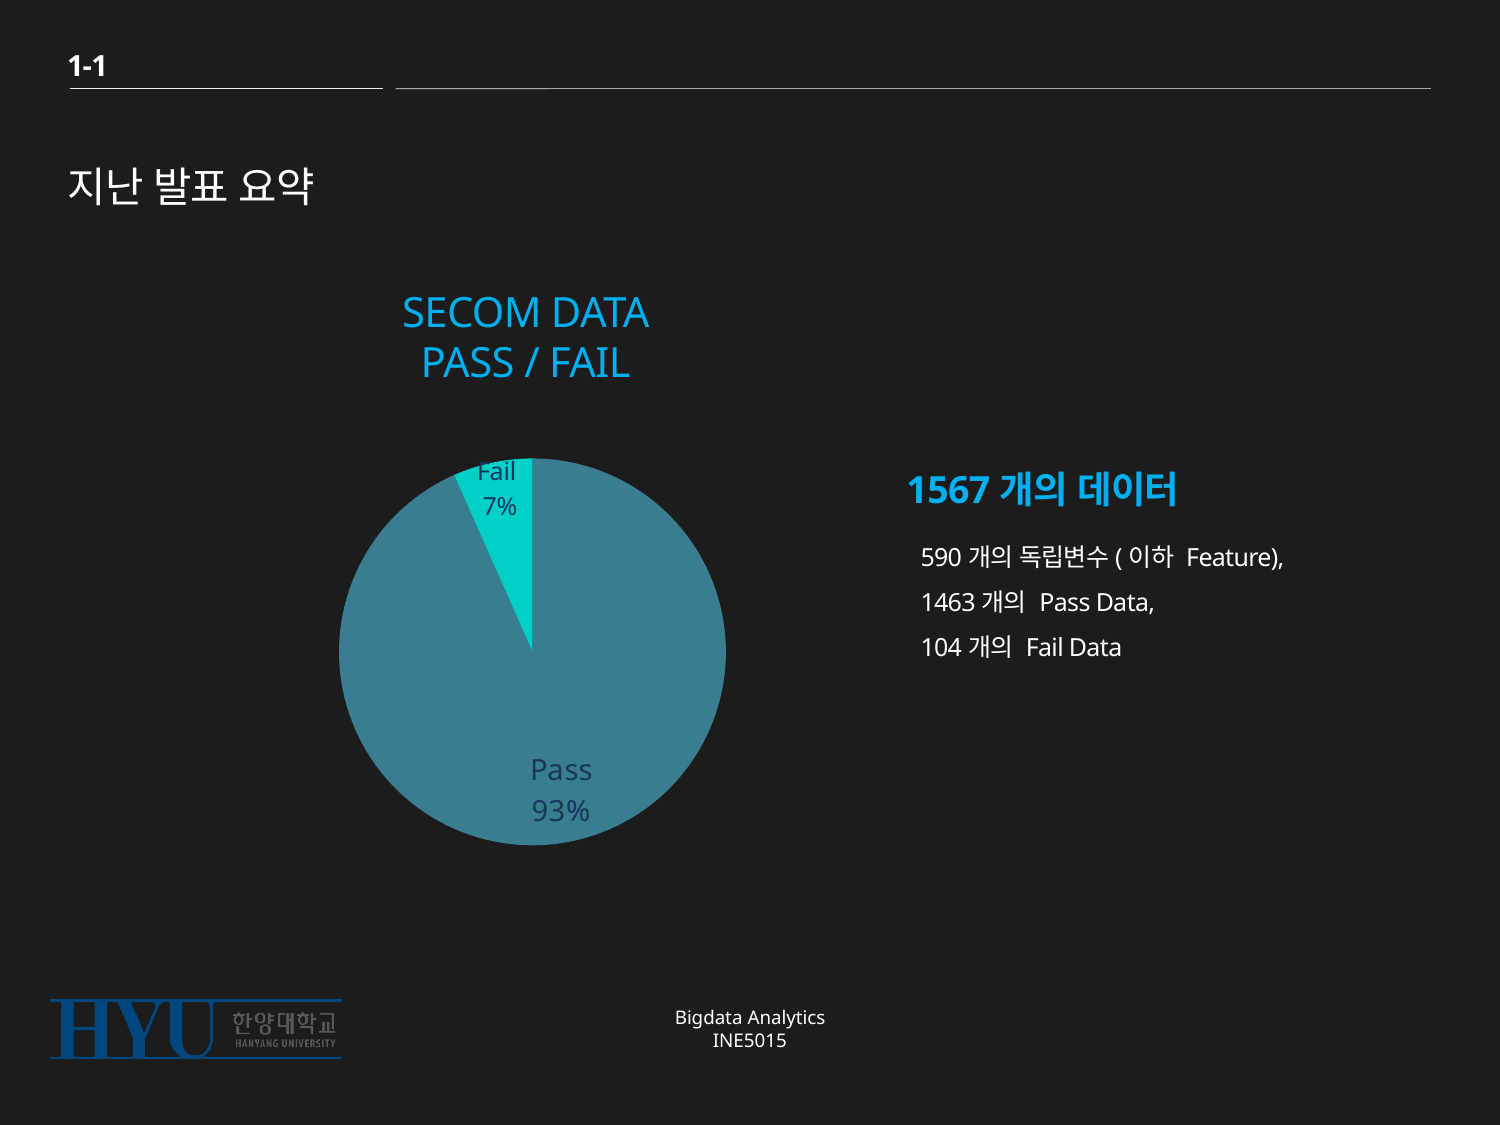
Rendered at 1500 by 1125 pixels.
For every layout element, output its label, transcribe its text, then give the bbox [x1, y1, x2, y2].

title 지난 발표 요약 [52, 153, 384, 395]
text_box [891, 458, 1459, 667]
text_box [0, 998, 1500, 1060]
text_box SECOM DATA PASS / FAIL [384, 278, 671, 371]
text_box 1-1 [52, 39, 123, 90]
chart [262, 373, 802, 856]
